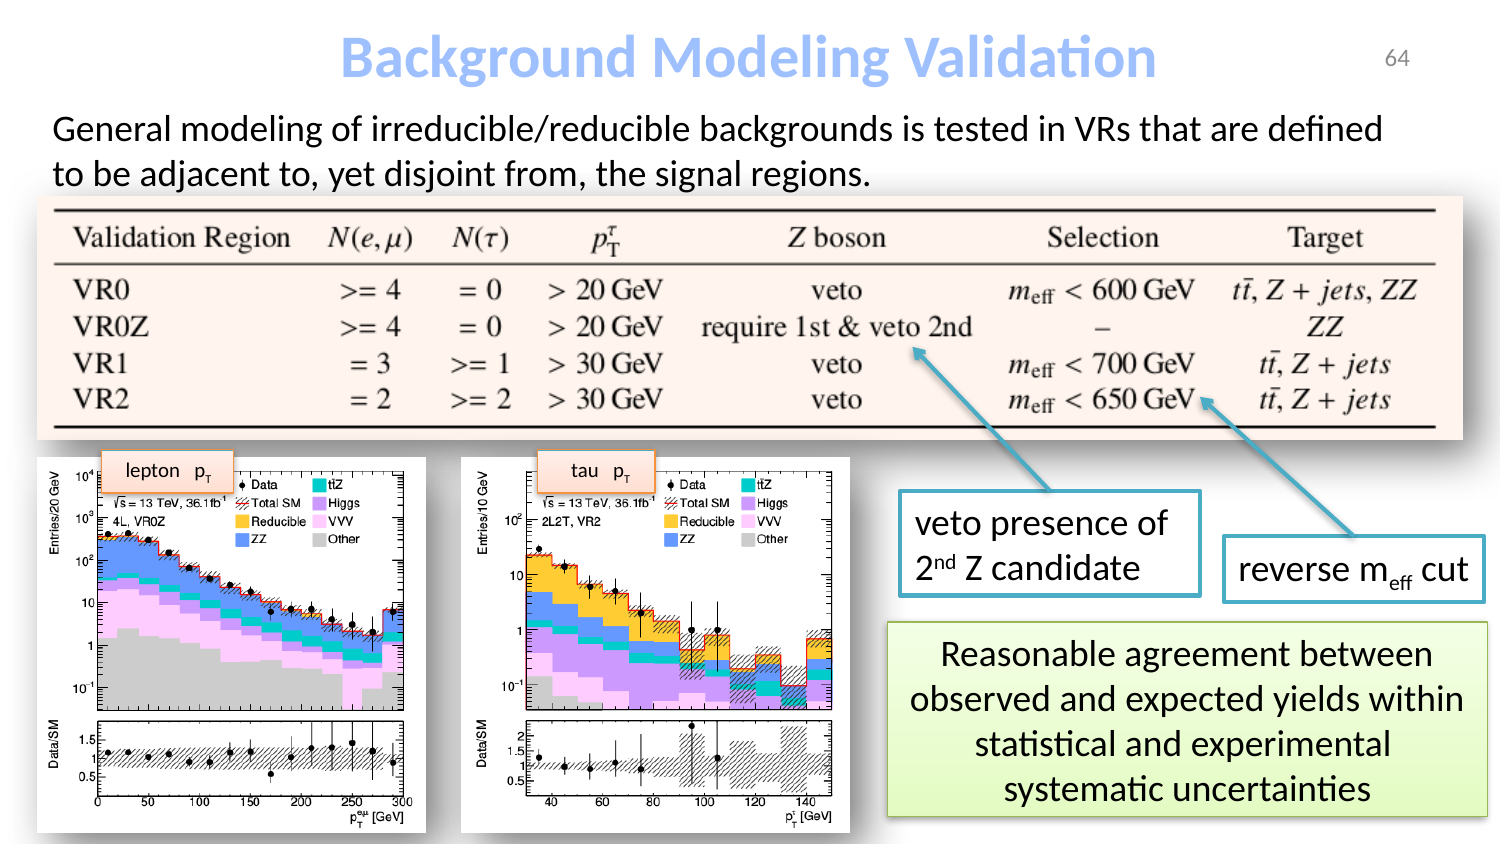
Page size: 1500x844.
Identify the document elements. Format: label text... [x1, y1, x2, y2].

slide_number 64 [1074, 34, 1425, 80]
picture [37, 457, 426, 834]
title Background Modeling Validation [75, 8, 1425, 96]
text_box General modeling of irreducible/reducible backgrounds is tested in VRs that are defined to be adjacent to, yet disjoint from, the signal regions. [37, 96, 1425, 196]
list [37, 196, 1463, 441]
text_box veto presence of 2nd Z candidate [898, 489, 1202, 598]
text_box tau pT [537, 449, 656, 456]
text_box Reasonable agreement between observed and expected yields within statistical and experimental systematic uncertainties [887, 621, 1488, 817]
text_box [1199, 396, 1355, 537]
text_box lepton pT [101, 449, 234, 456]
text_box reverse meff cut [1222, 534, 1486, 604]
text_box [912, 346, 1051, 492]
picture [461, 457, 851, 834]
